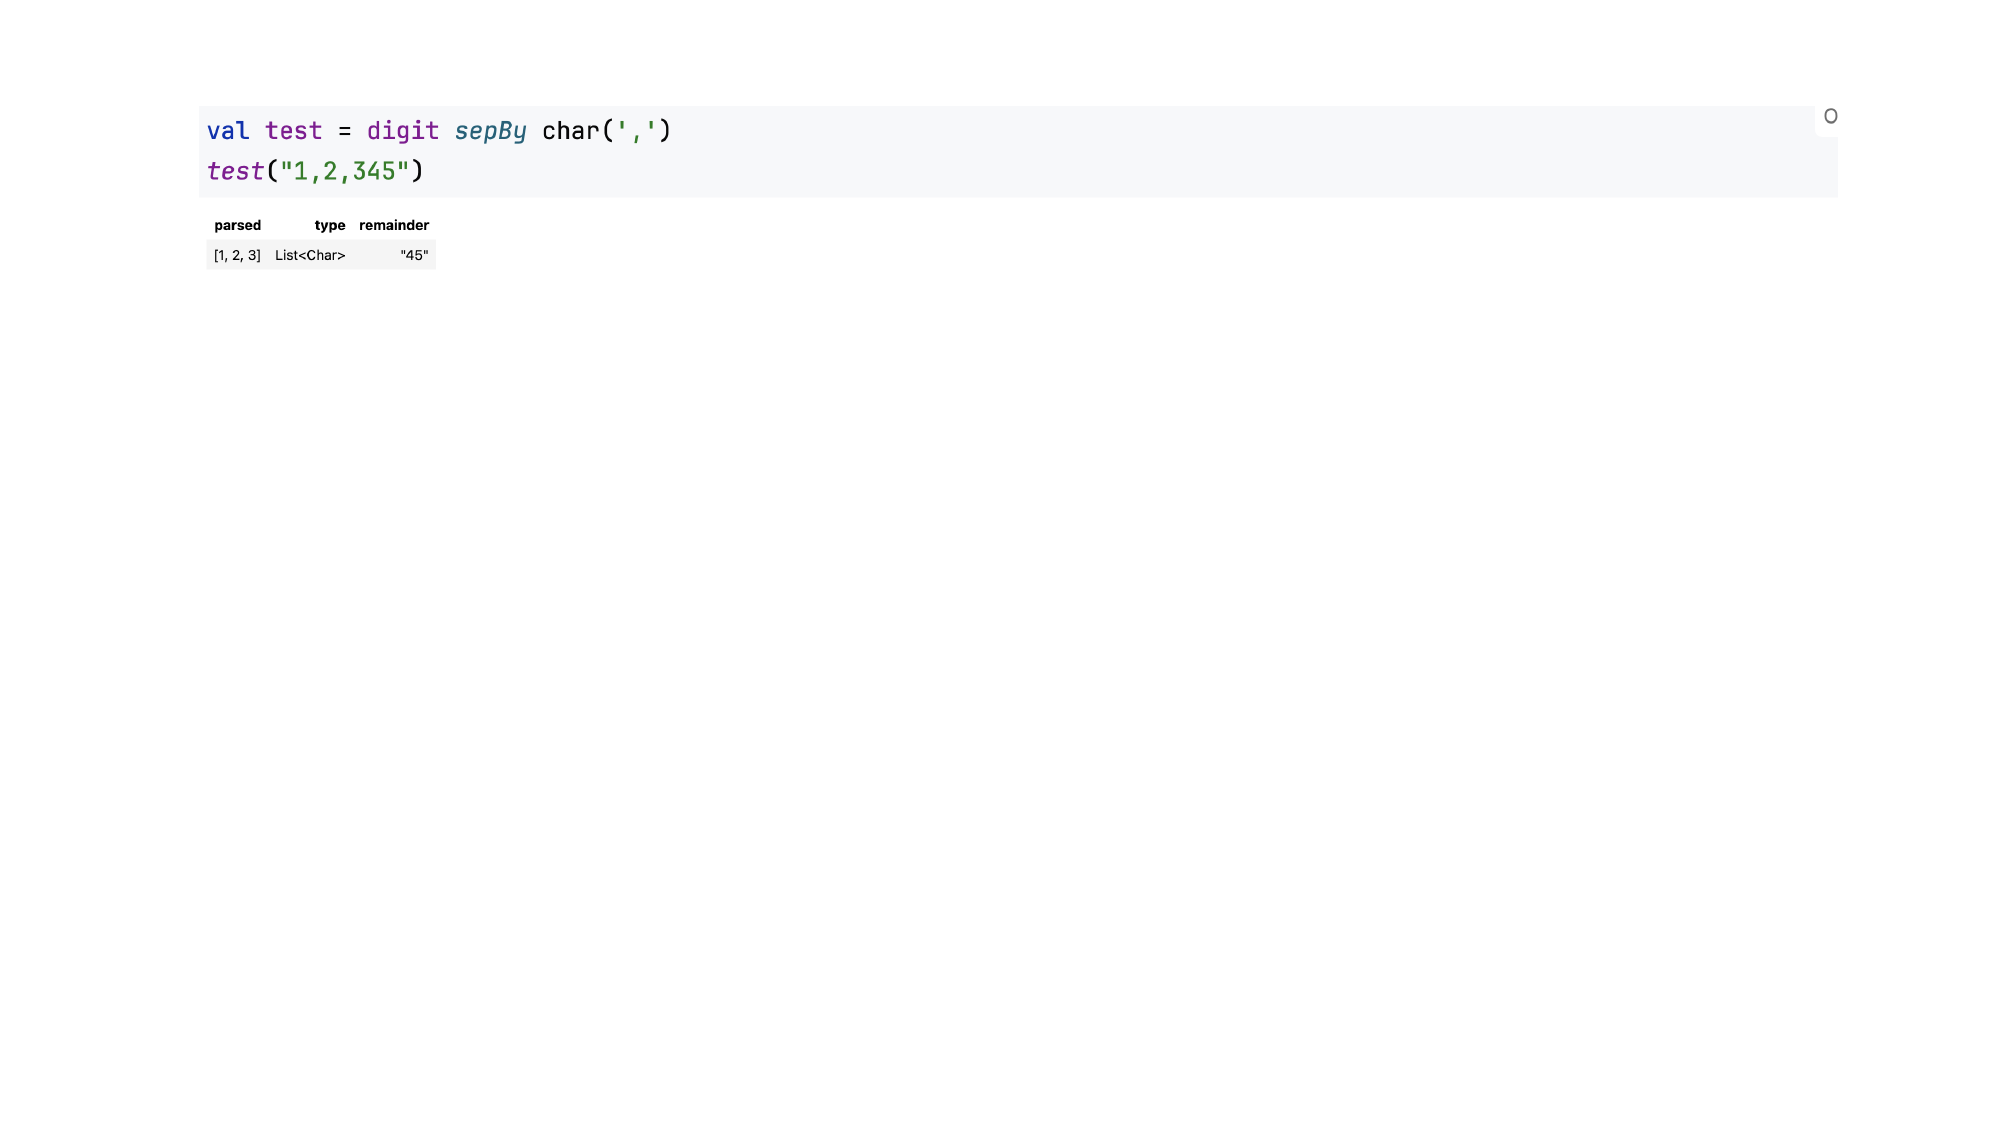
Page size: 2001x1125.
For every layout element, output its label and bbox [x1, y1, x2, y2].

picture [186, 105, 1838, 275]
